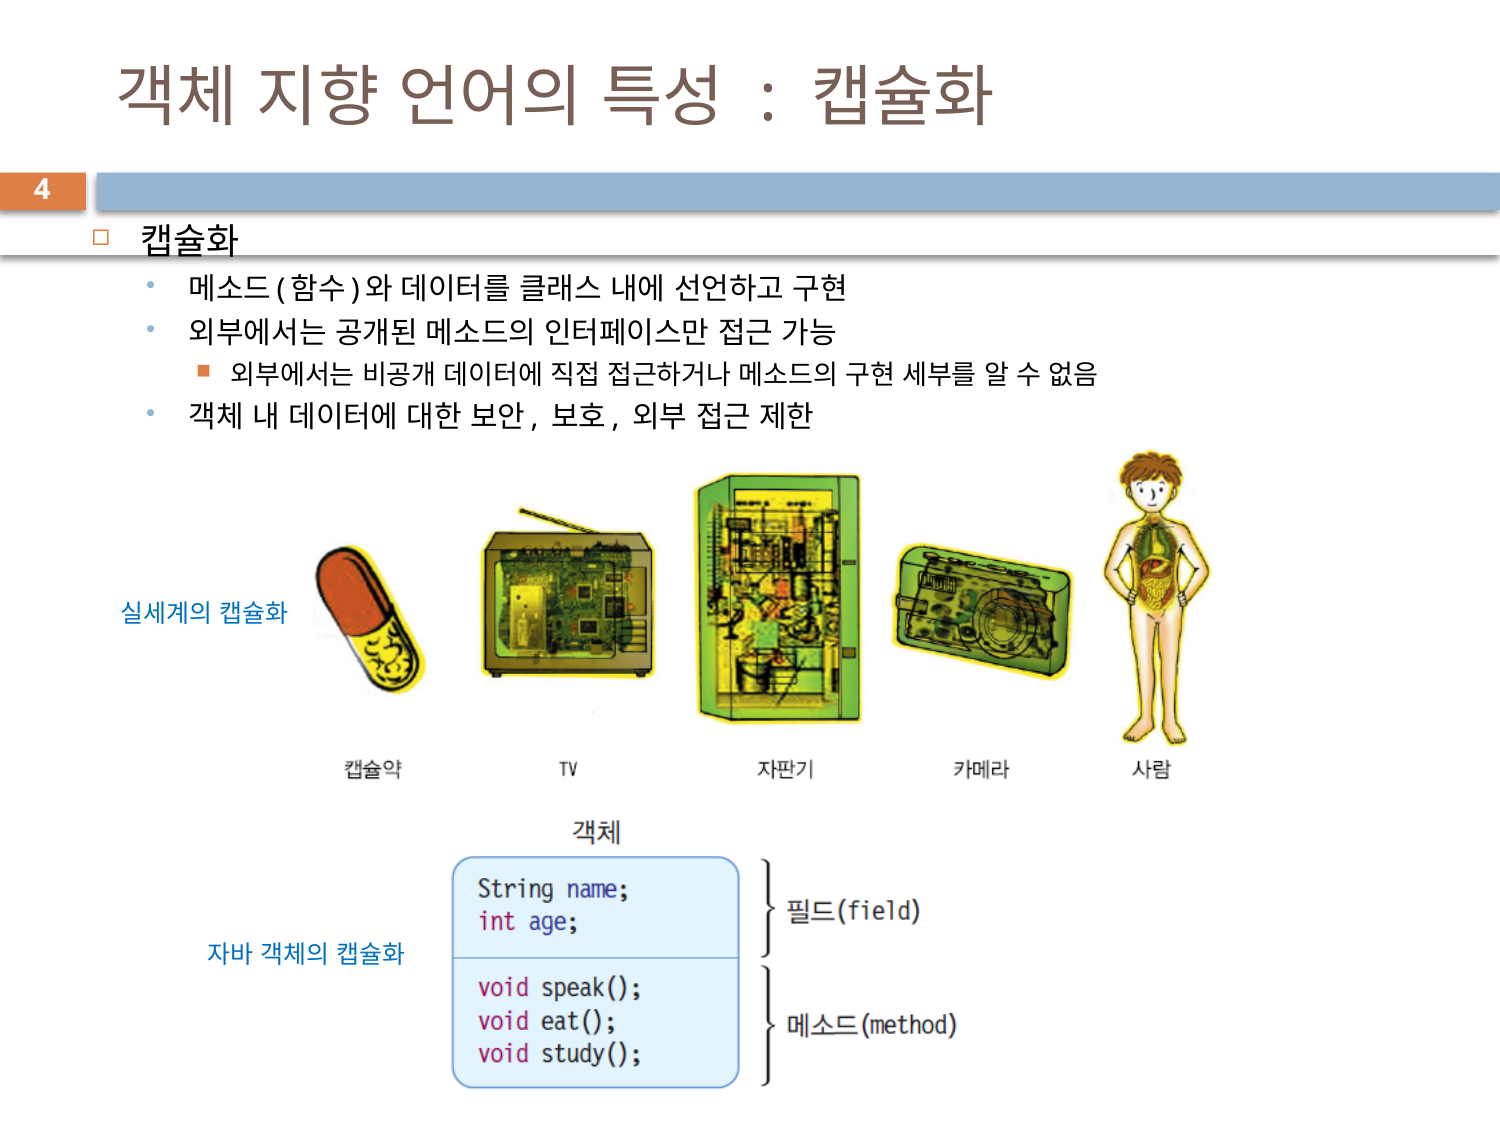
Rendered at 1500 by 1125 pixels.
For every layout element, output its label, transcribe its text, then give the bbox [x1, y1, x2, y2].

list 캡슐화 메소드(함수)와 데이터를 클래스 내에 선언하고 구현 외부에서는 공개된 메소드의 인터페이스만 접근 가능 외부에서는 비공개 데이터에 직접 접근하거나 메소드의 구현 세부를 알 수 없음 객체 내 데이터에 대한 보안, 보호, 외부 접근 제한 [76, 210, 1500, 444]
title 객체 지향 언어의 특성 : 캡슐화 [100, 75, 1438, 149]
picture [436, 820, 963, 1101]
slide_number 4 [0, 170, 87, 211]
text_box 자바 객체의 캡슐화 [193, 931, 421, 976]
text_box [0, 0, 1500, 75]
picture [306, 446, 1217, 788]
text_box 실세계의 캡슐화 [105, 590, 300, 635]
